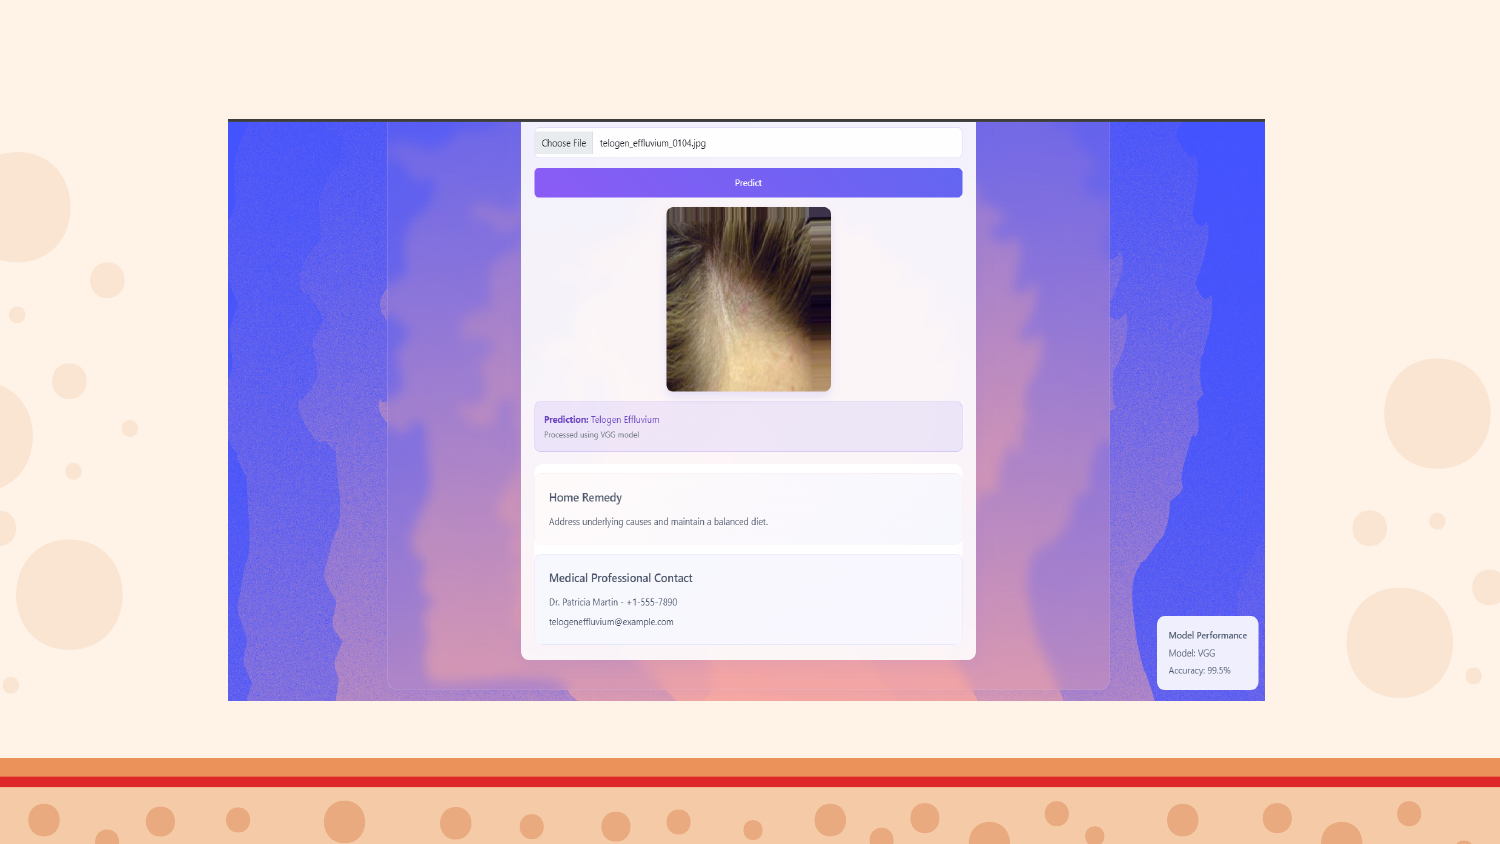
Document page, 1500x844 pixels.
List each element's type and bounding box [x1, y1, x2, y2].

picture [228, 119, 1266, 701]
